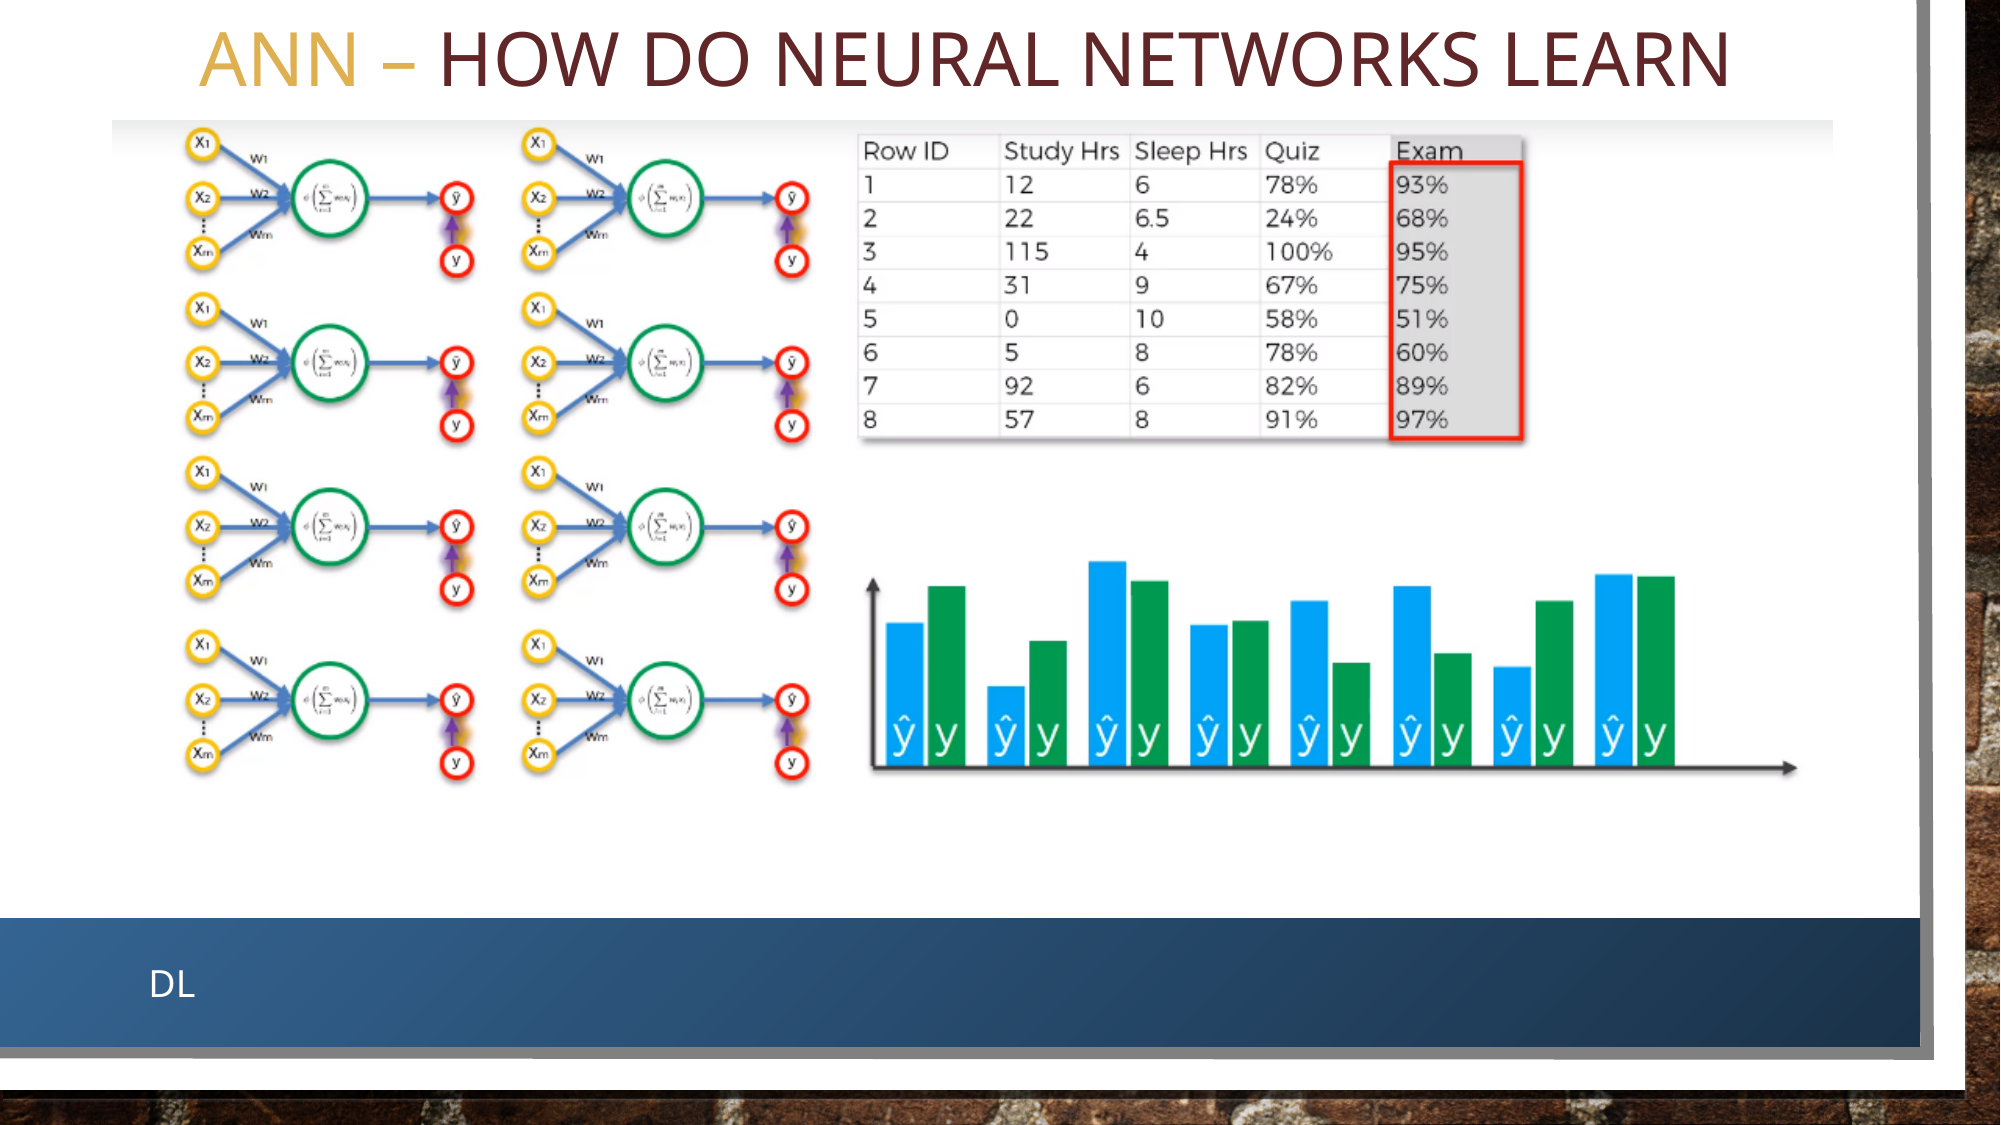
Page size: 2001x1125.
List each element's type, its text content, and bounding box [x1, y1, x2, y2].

text_box DL [133, 953, 1751, 1013]
picture [112, 120, 1833, 854]
picture [0, 0, 2001, 1125]
text_box ANN – How do Neural Networks learn [55, 17, 1879, 95]
